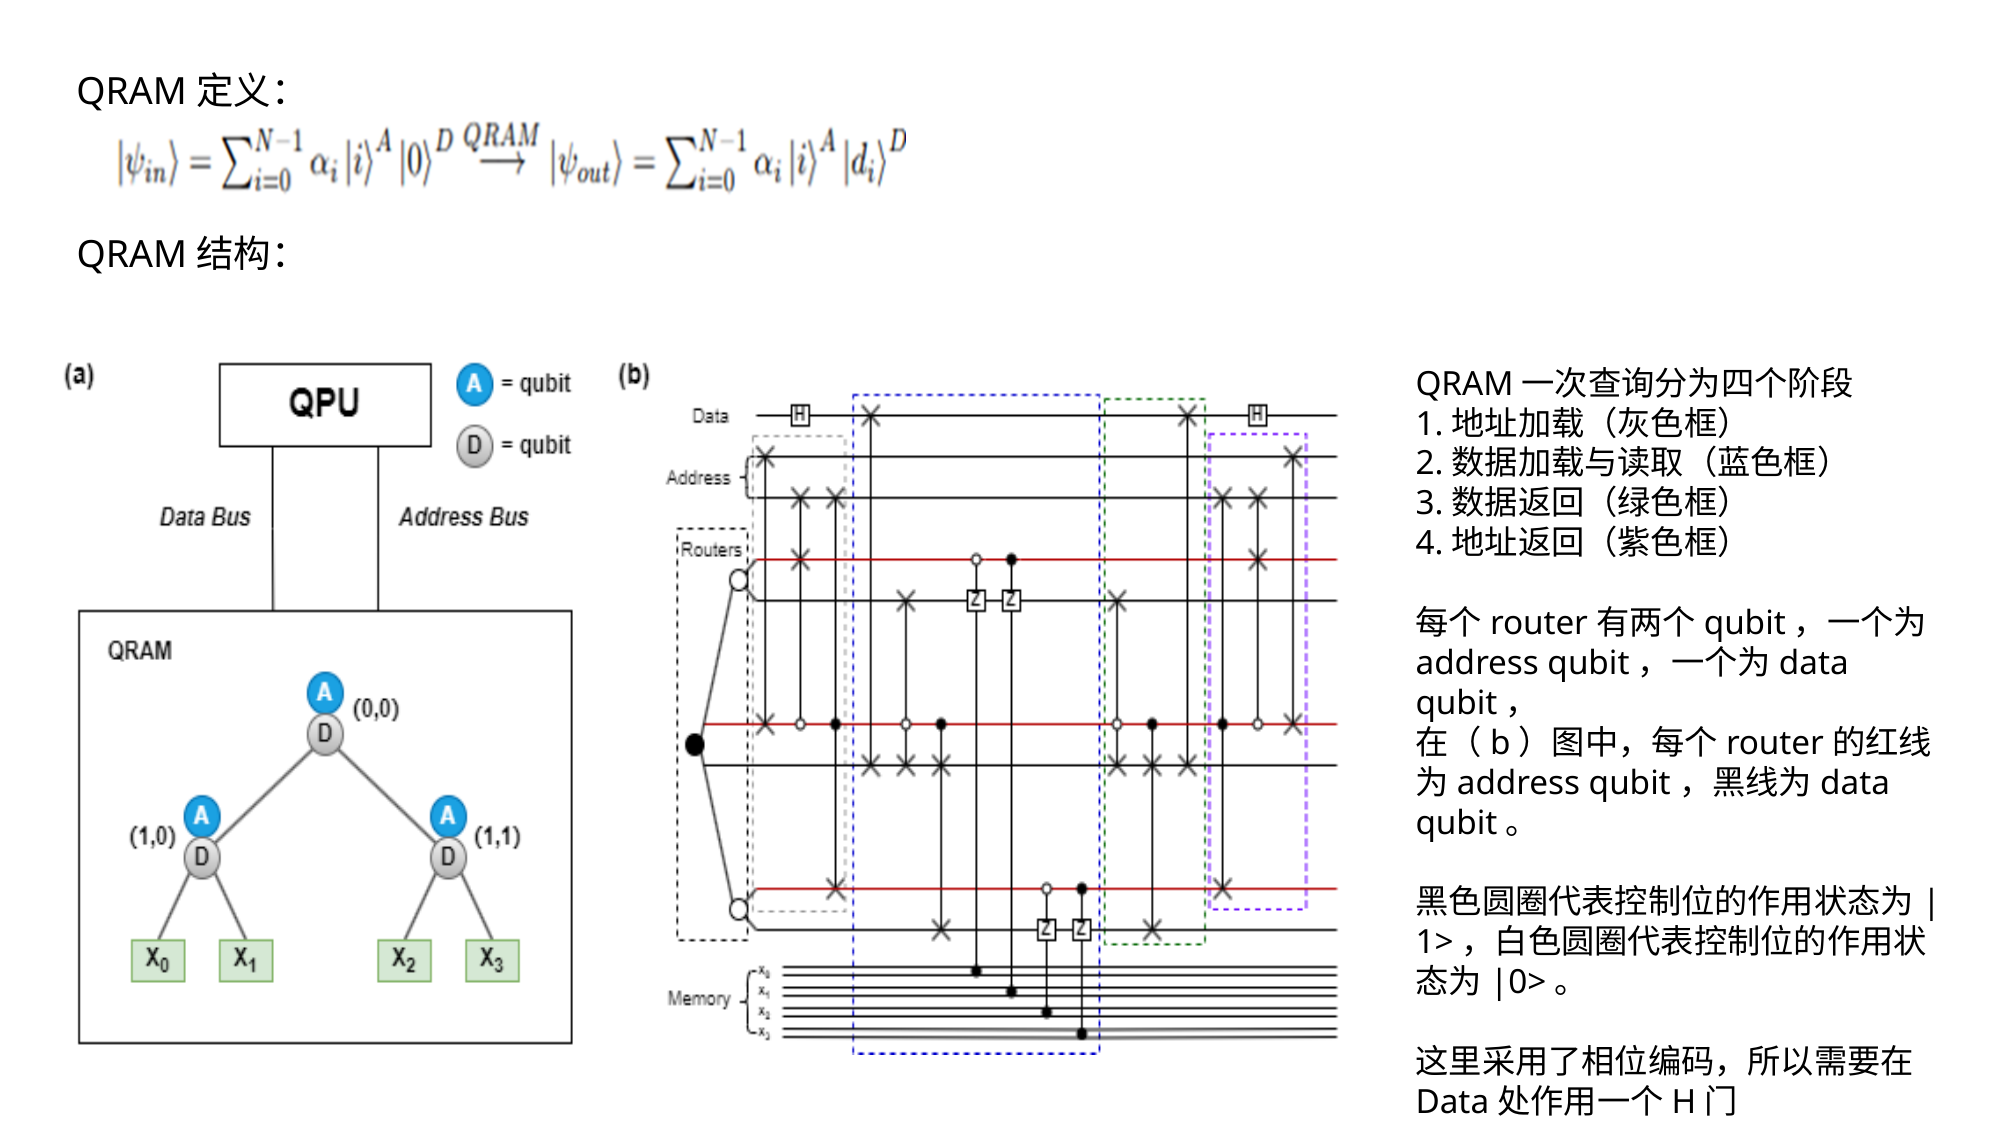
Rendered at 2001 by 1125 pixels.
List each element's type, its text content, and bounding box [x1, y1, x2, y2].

picture [113, 120, 906, 204]
text_box QRAM结构： [61, 222, 921, 283]
text_box QRAM一次查询分为四个阶段 1.地址加载（灰色框） 2.数据加载与读取（蓝色框） 3.数据返回（绿色框） 4.地址返回（紫色框） 每个router有两个qubit，一个为address qubit，一个为data qubit， 在（b）图中，每个router的红线为address qubit，黑线为data qubit。 黑色圆圈代表控制位的作用状态为|1>，白色圆圈代表控制位的作用状态为|0>。 这里采用了相位编码，所以需要在Data处作用一个H门 [1400, 354, 1966, 1125]
picture [61, 343, 1340, 1055]
text_box QRAM定义： [61, 59, 876, 120]
